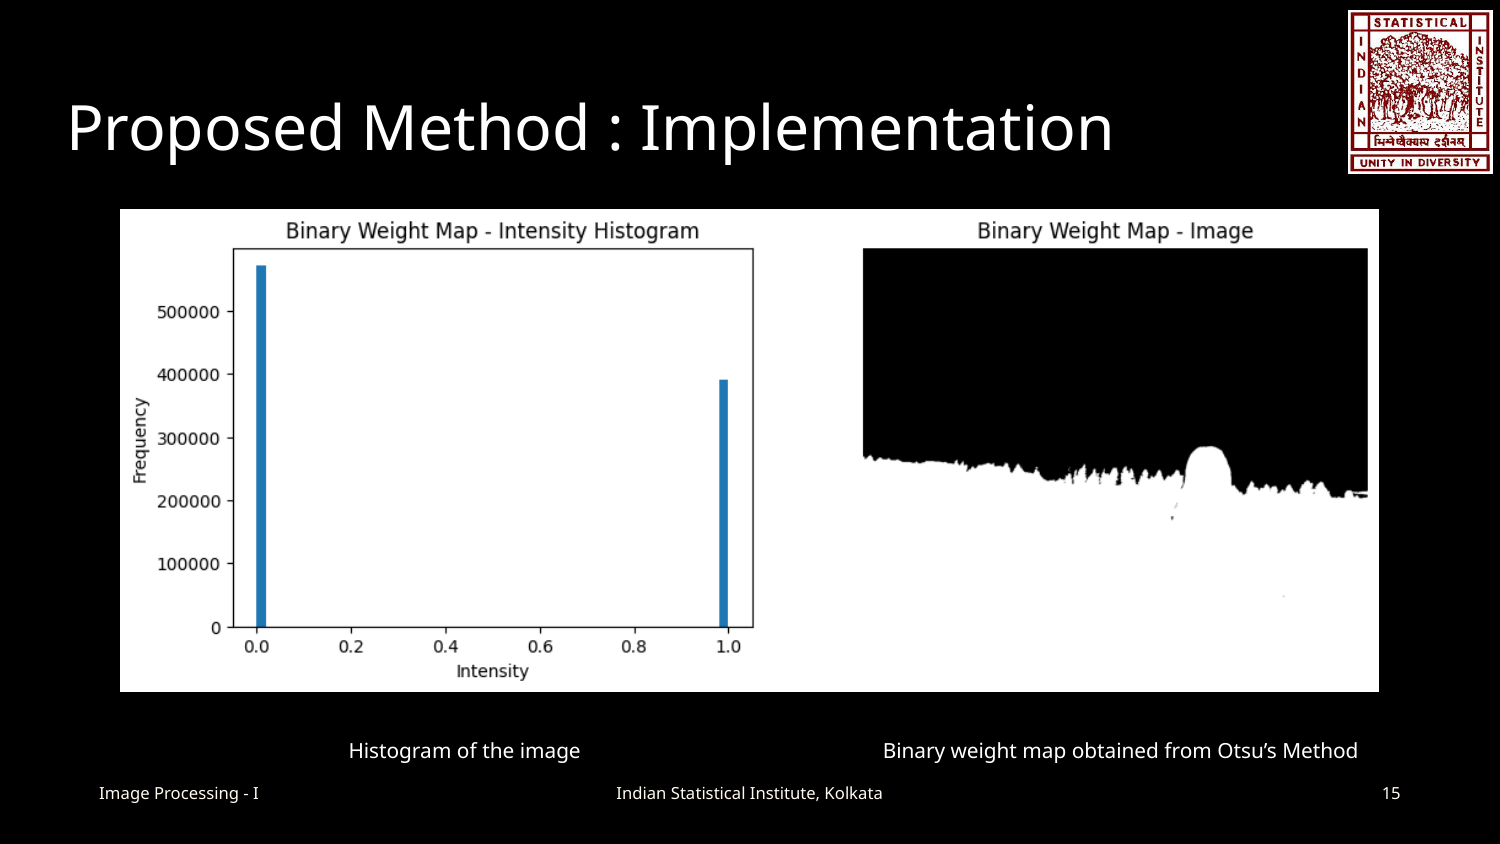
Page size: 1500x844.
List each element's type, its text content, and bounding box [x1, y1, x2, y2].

list Binary weight map obtained from Otsu’s Method [792, 710, 1449, 750]
list Histogram of the image [136, 710, 792, 750]
text_box Image Processing - I [84, 767, 417, 807]
text_box 15 [1083, 767, 1416, 807]
picture [120, 209, 1380, 693]
title Proposed Method : Implementation [51, 72, 1343, 174]
text_box Indian Statistical Institute, Kolkata [417, 767, 1083, 807]
picture [1348, 10, 1493, 175]
